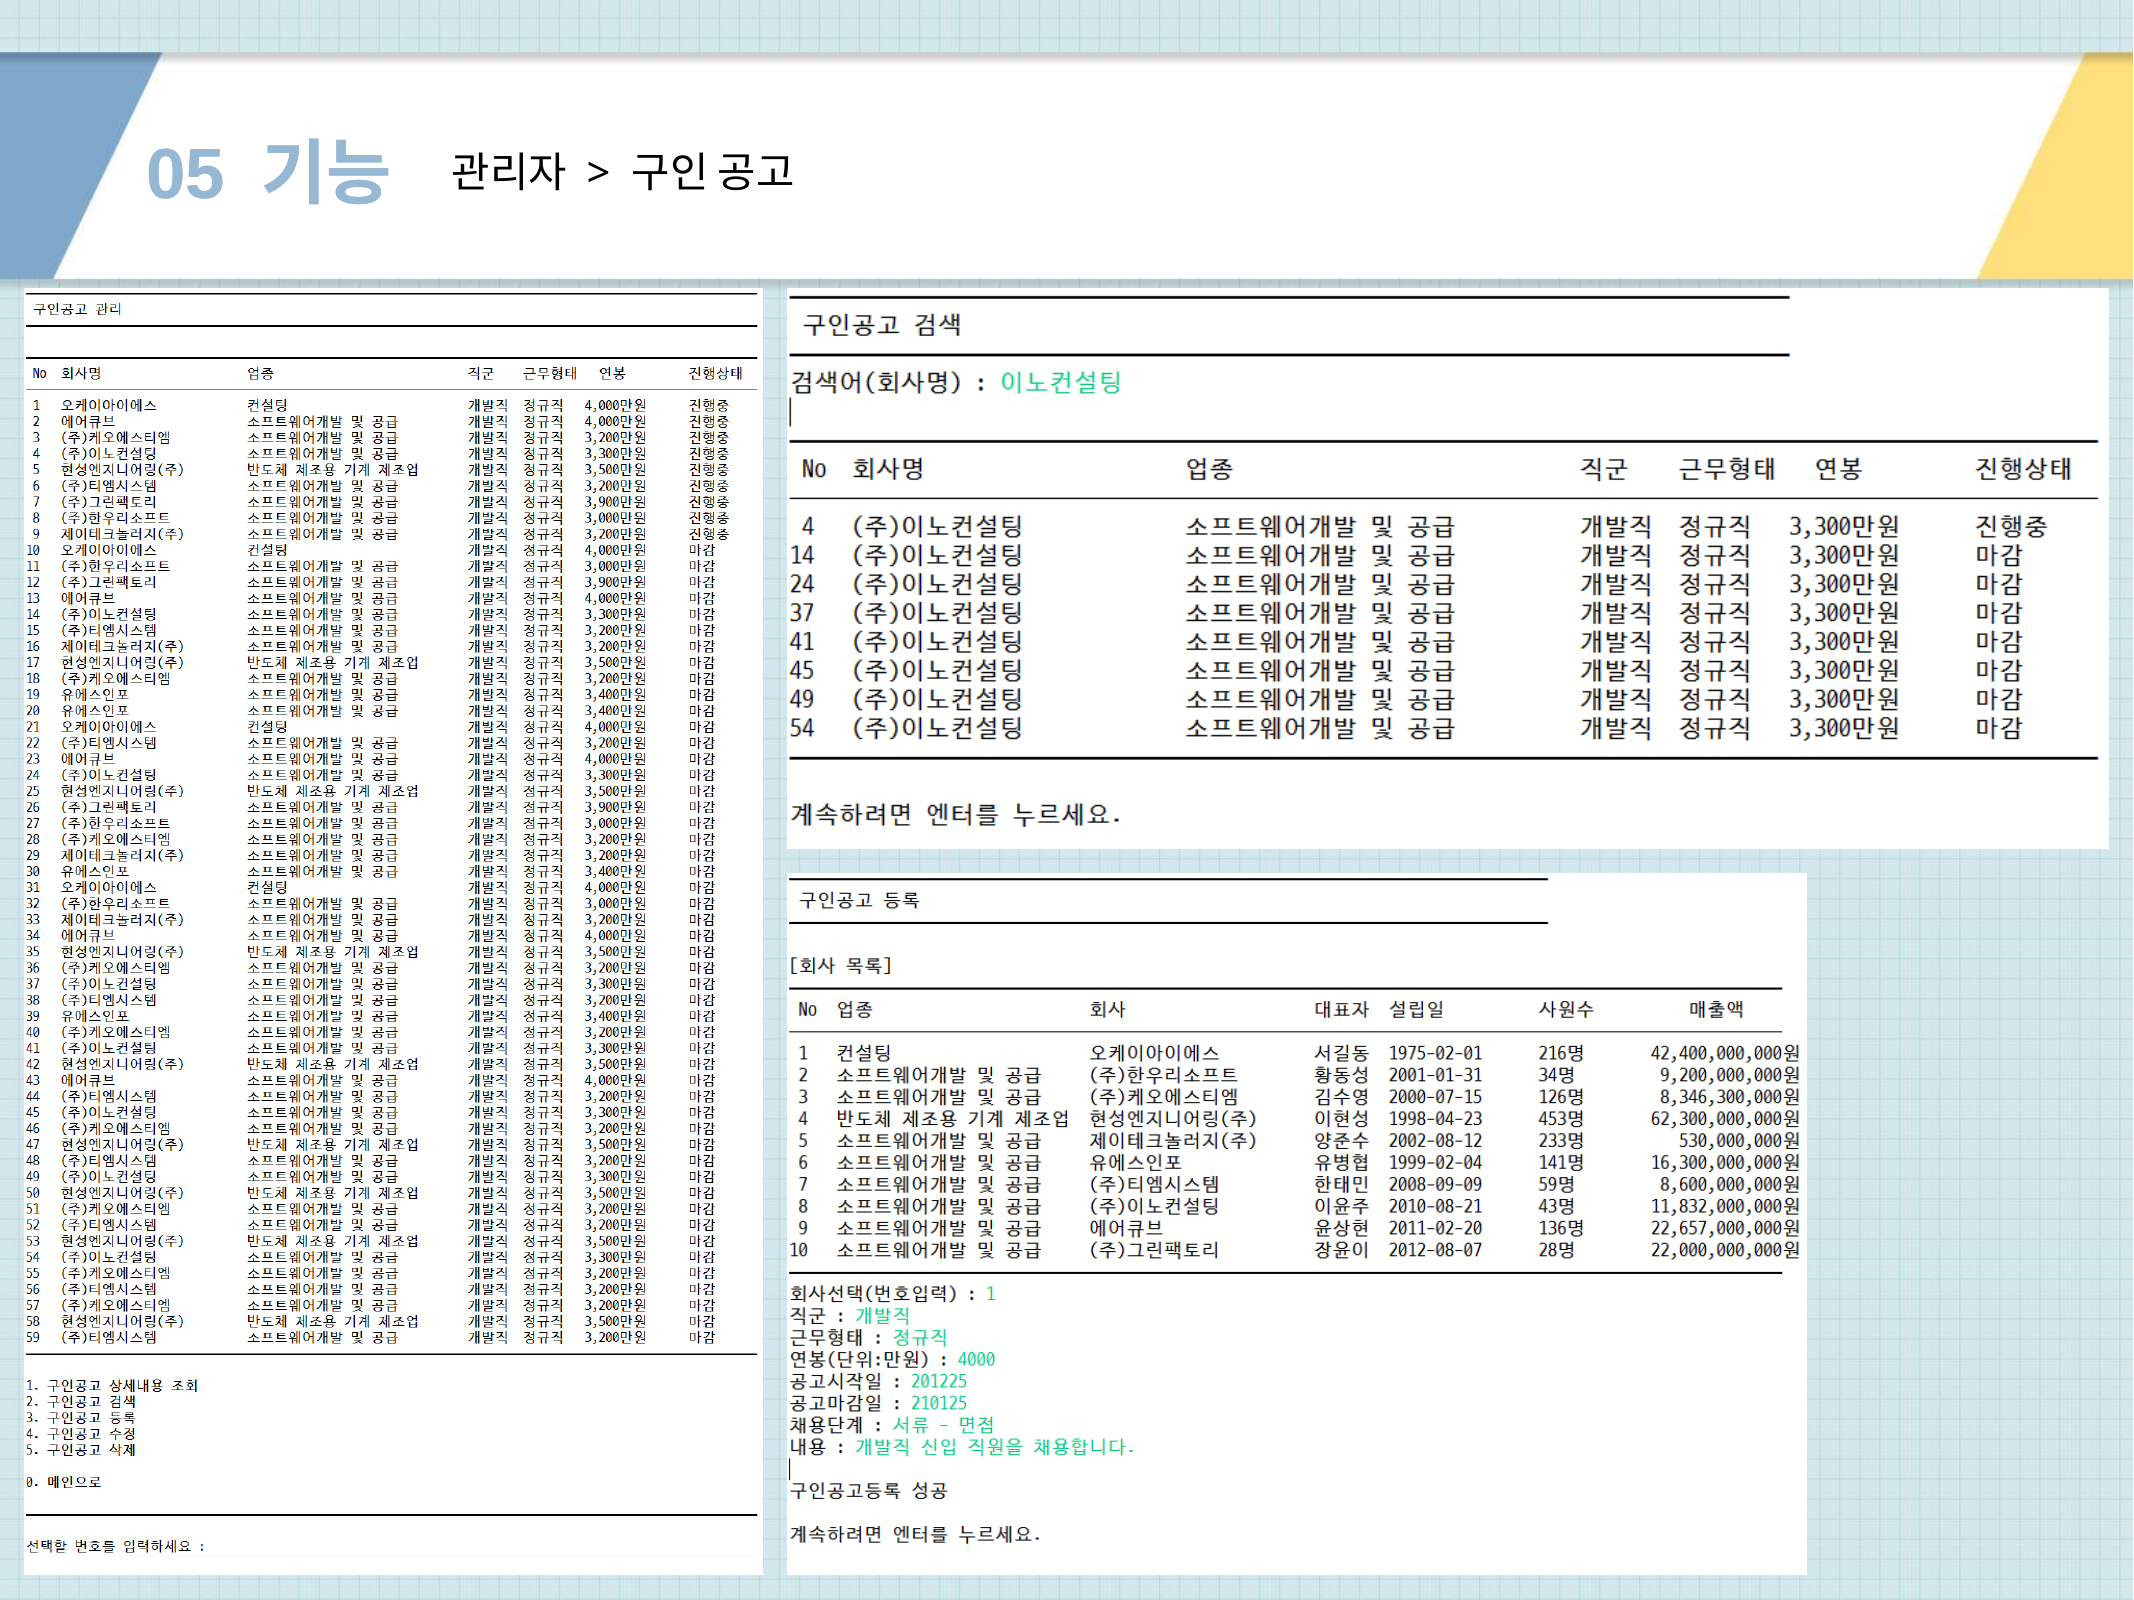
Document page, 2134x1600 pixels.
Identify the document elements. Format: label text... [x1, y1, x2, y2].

picture [0, 0, 2134, 1600]
text_box 05 기능 [136, 77, 1924, 264]
text_box 관리자 > 구인 공고 [436, 130, 1924, 211]
